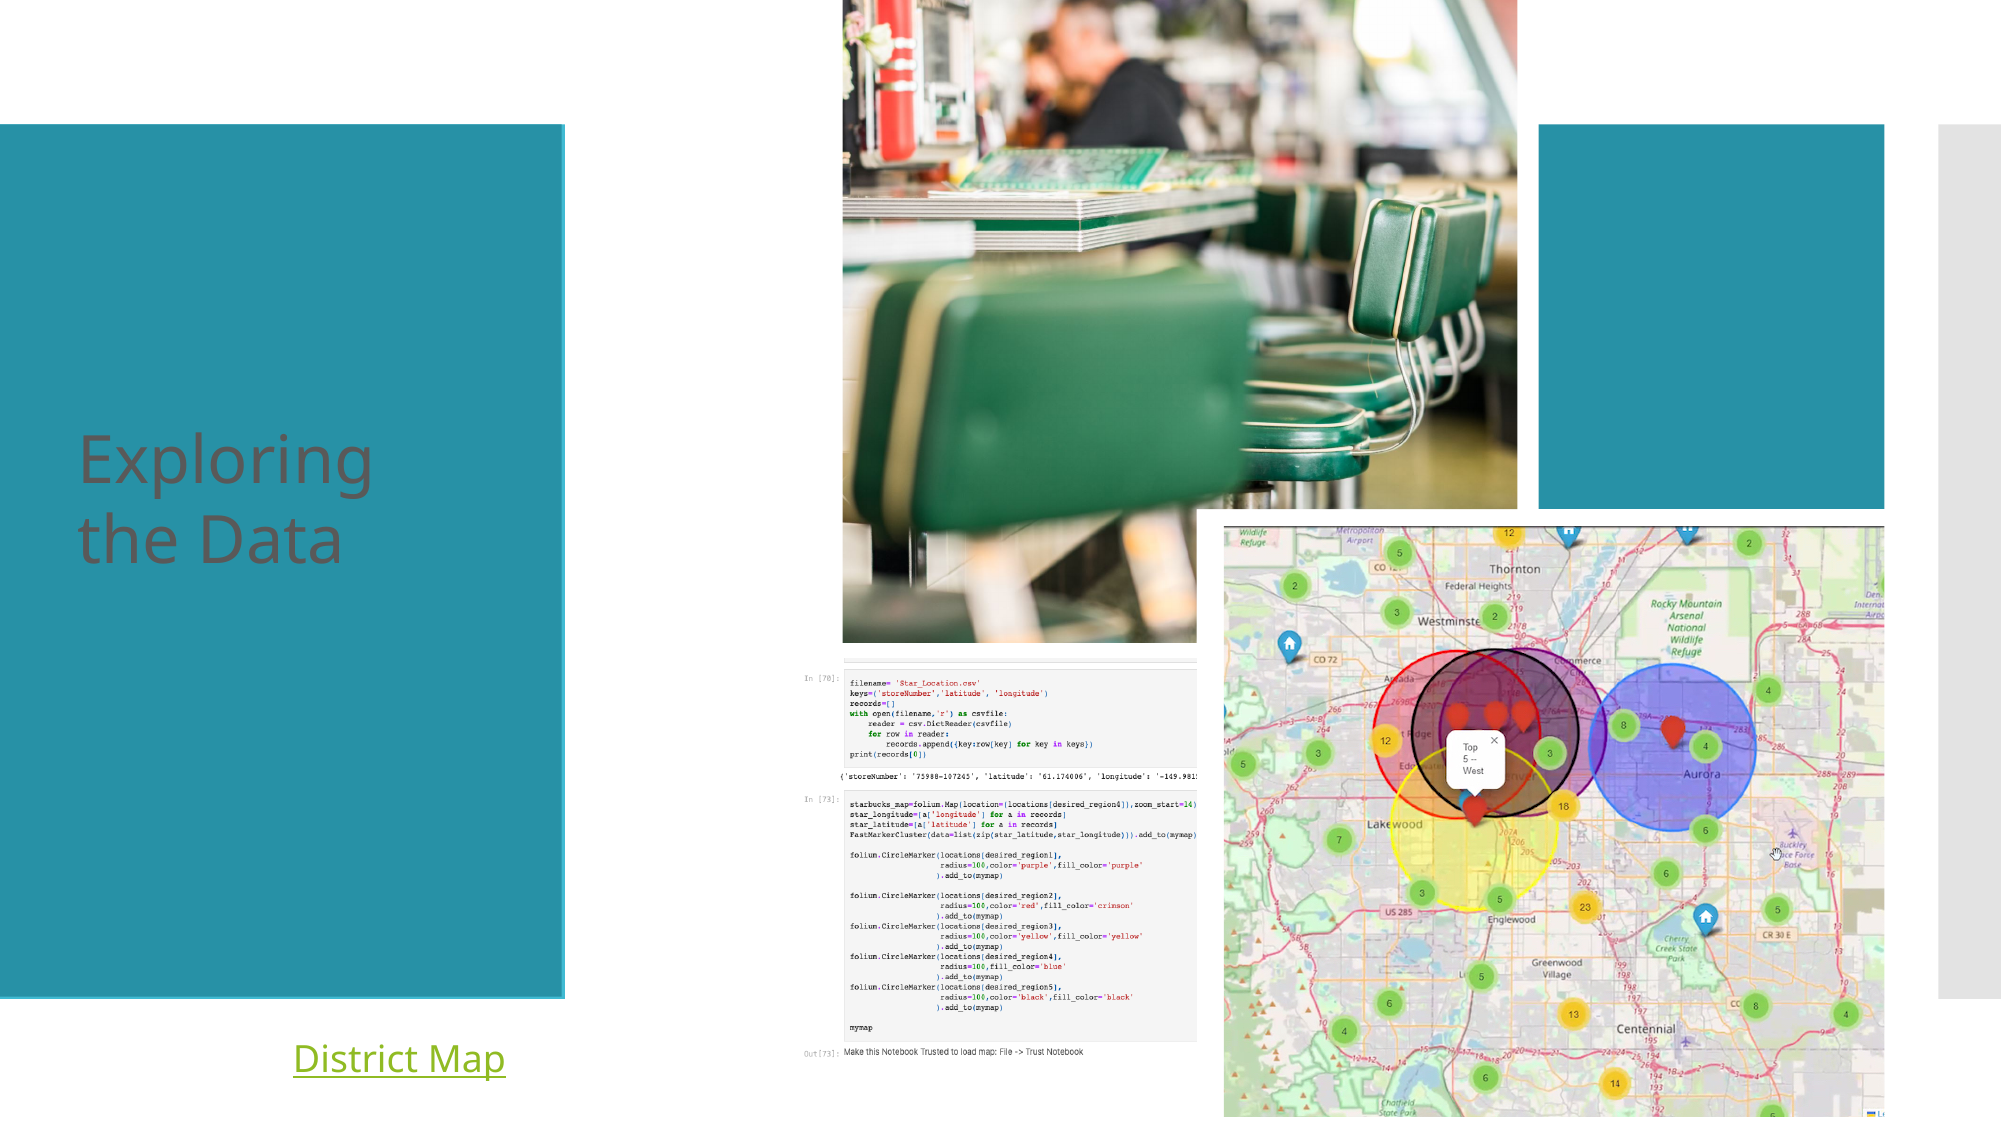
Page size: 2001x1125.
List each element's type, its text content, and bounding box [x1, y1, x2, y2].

text_box Exploring the Data [62, 249, 451, 584]
text_box District Map [278, 1027, 566, 1094]
picture [792, 658, 1198, 1069]
picture [842, 0, 1885, 1117]
text_box [1538, 124, 1885, 510]
text_box [0, 124, 562, 997]
